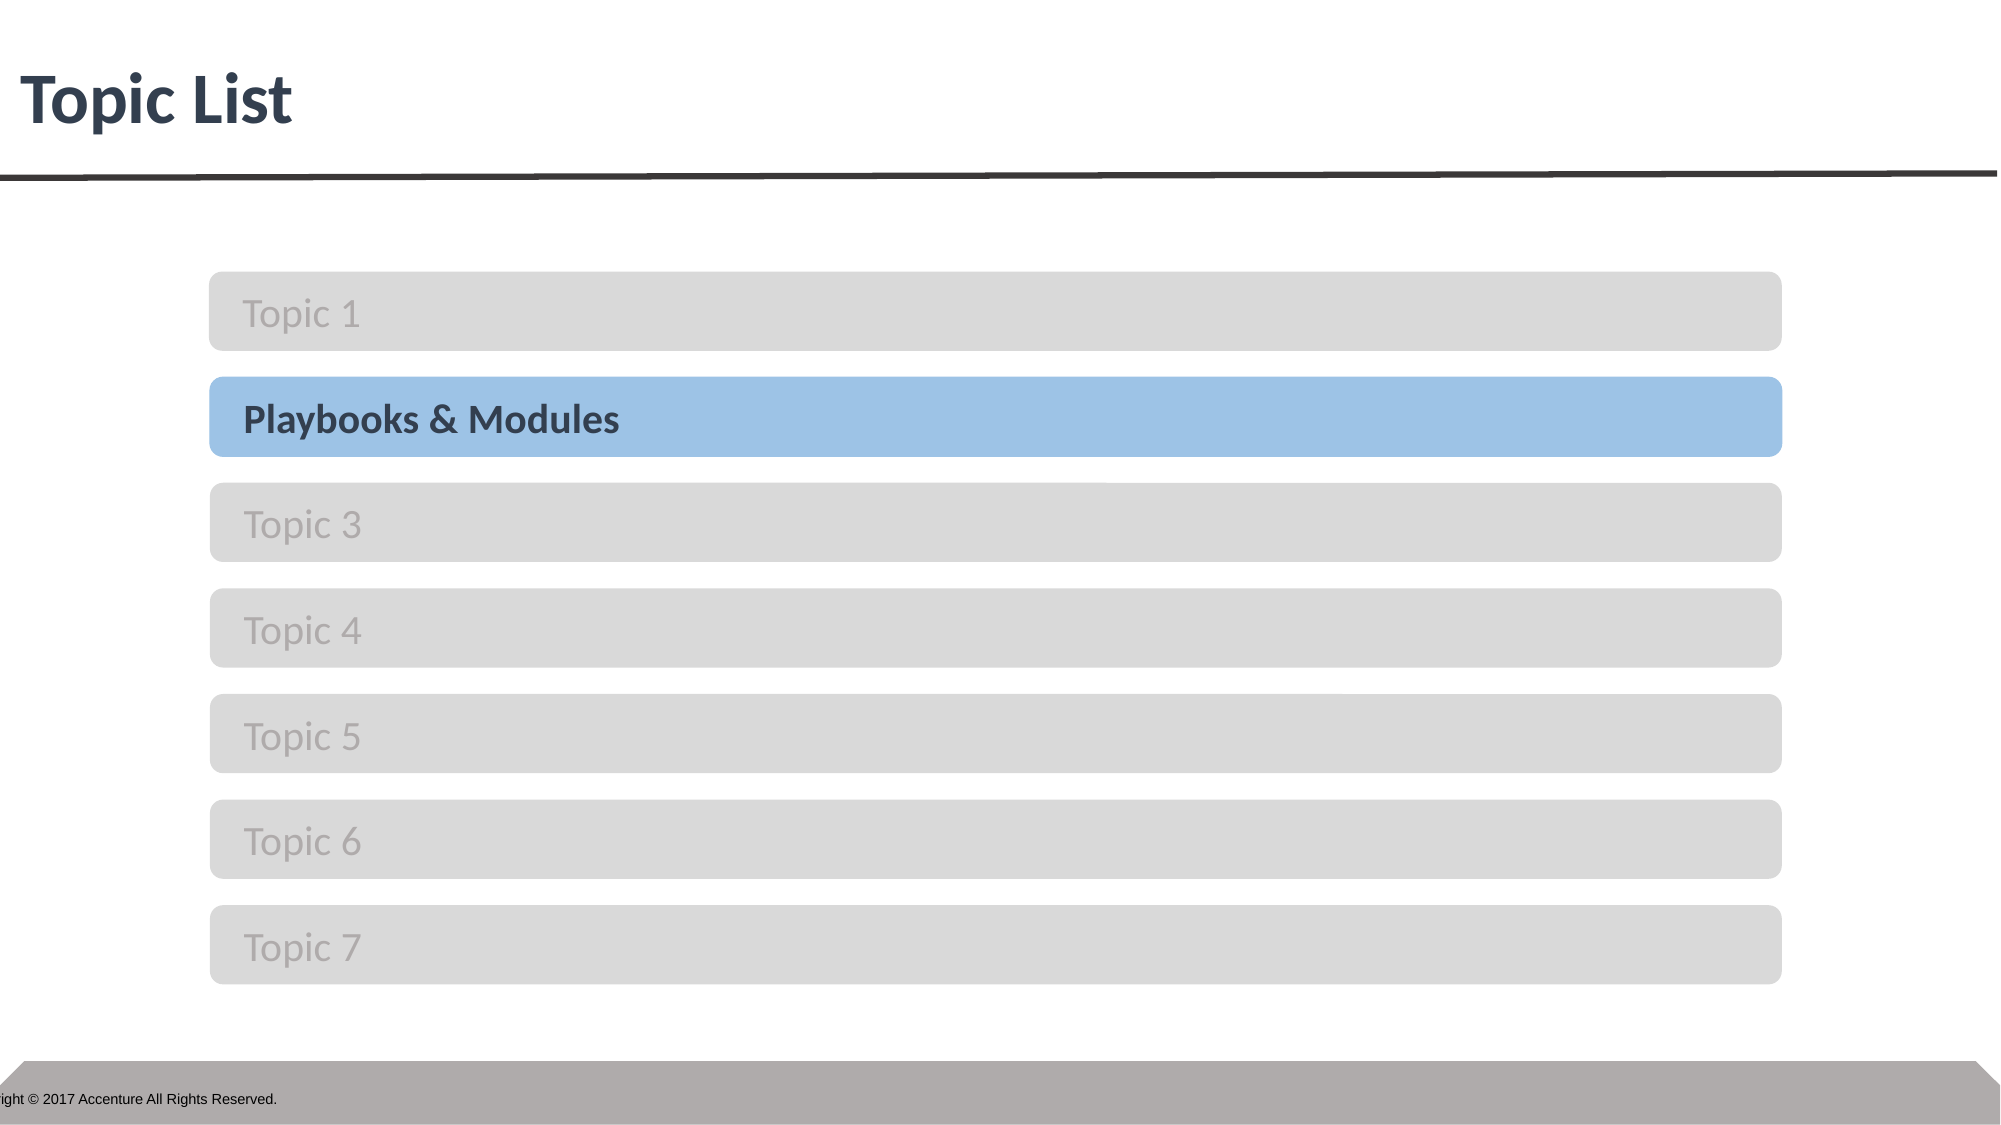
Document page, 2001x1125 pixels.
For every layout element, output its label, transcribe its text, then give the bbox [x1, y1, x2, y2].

text_box Topic 7 [209, 904, 1783, 985]
text_box Playbooks & Modules [209, 376, 1783, 457]
text_box Topic 1 [208, 271, 1783, 352]
text_box Topic 4 [209, 587, 1783, 669]
text_box Topic 5 [209, 693, 1783, 774]
text_box Topic 6 [209, 799, 1783, 880]
title Topic List [5, 53, 2000, 147]
text_box Topic 3 [209, 482, 1783, 563]
